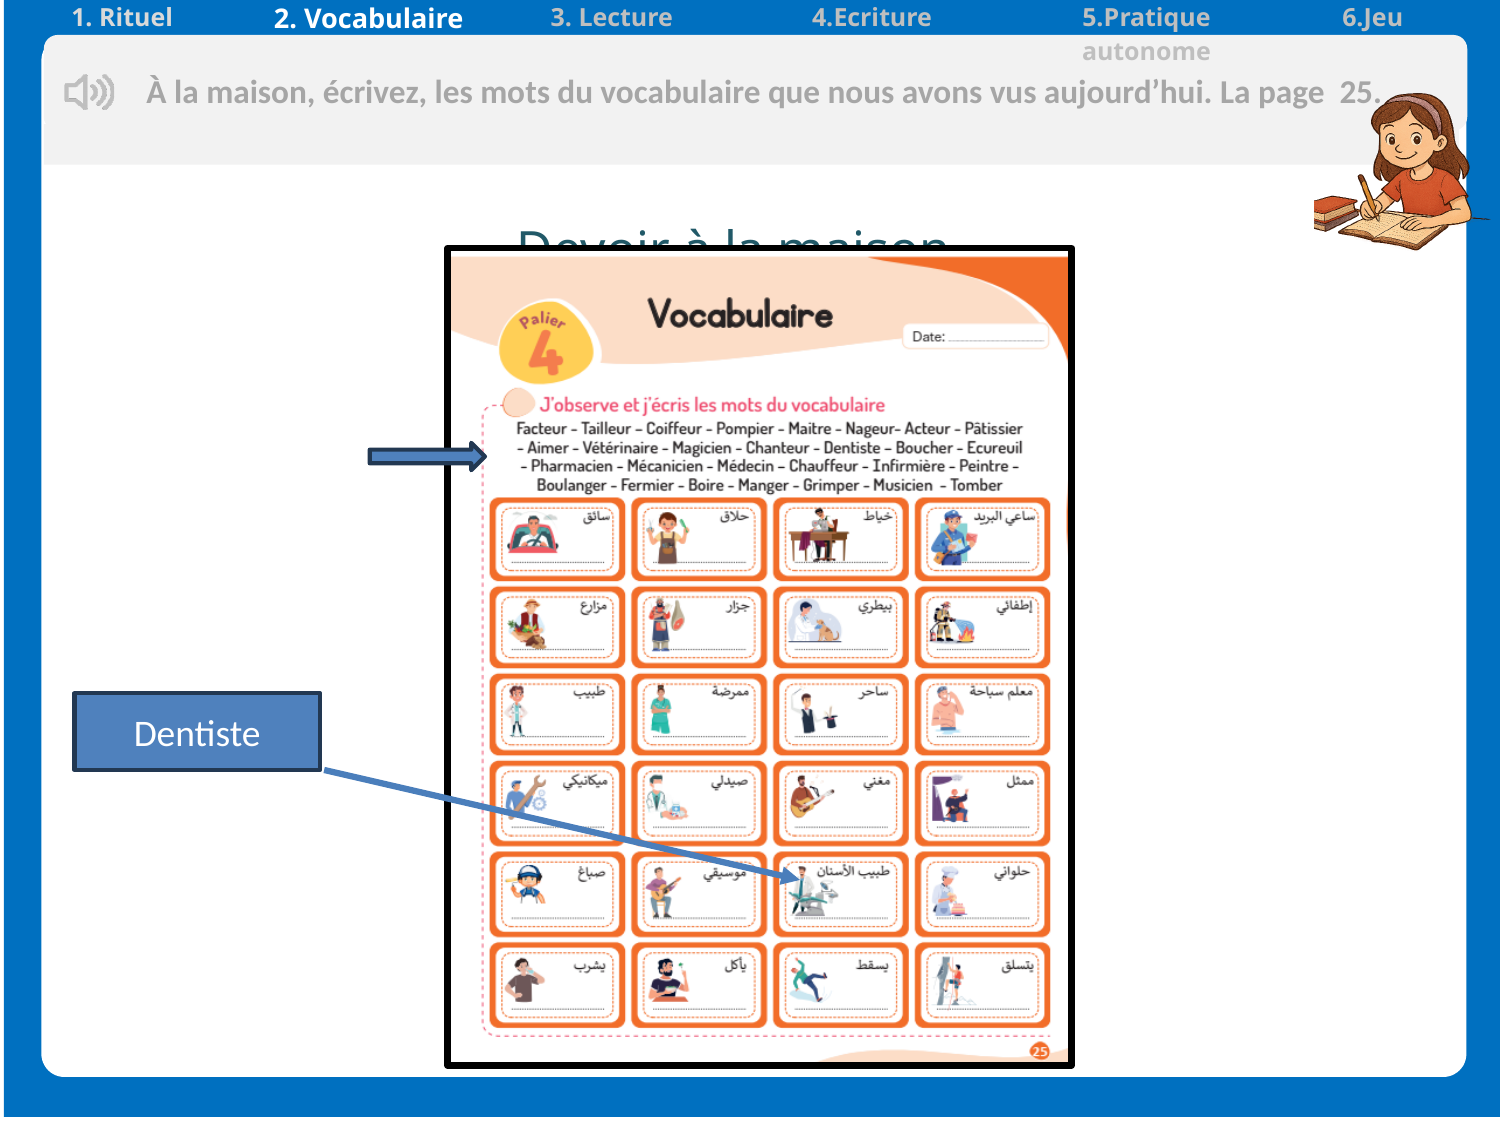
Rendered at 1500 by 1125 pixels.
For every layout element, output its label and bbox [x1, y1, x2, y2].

picture [450, 250, 1069, 1063]
picture [1314, 84, 1500, 262]
text_box [323, 769, 801, 881]
text_box [3, 0, 1500, 1118]
